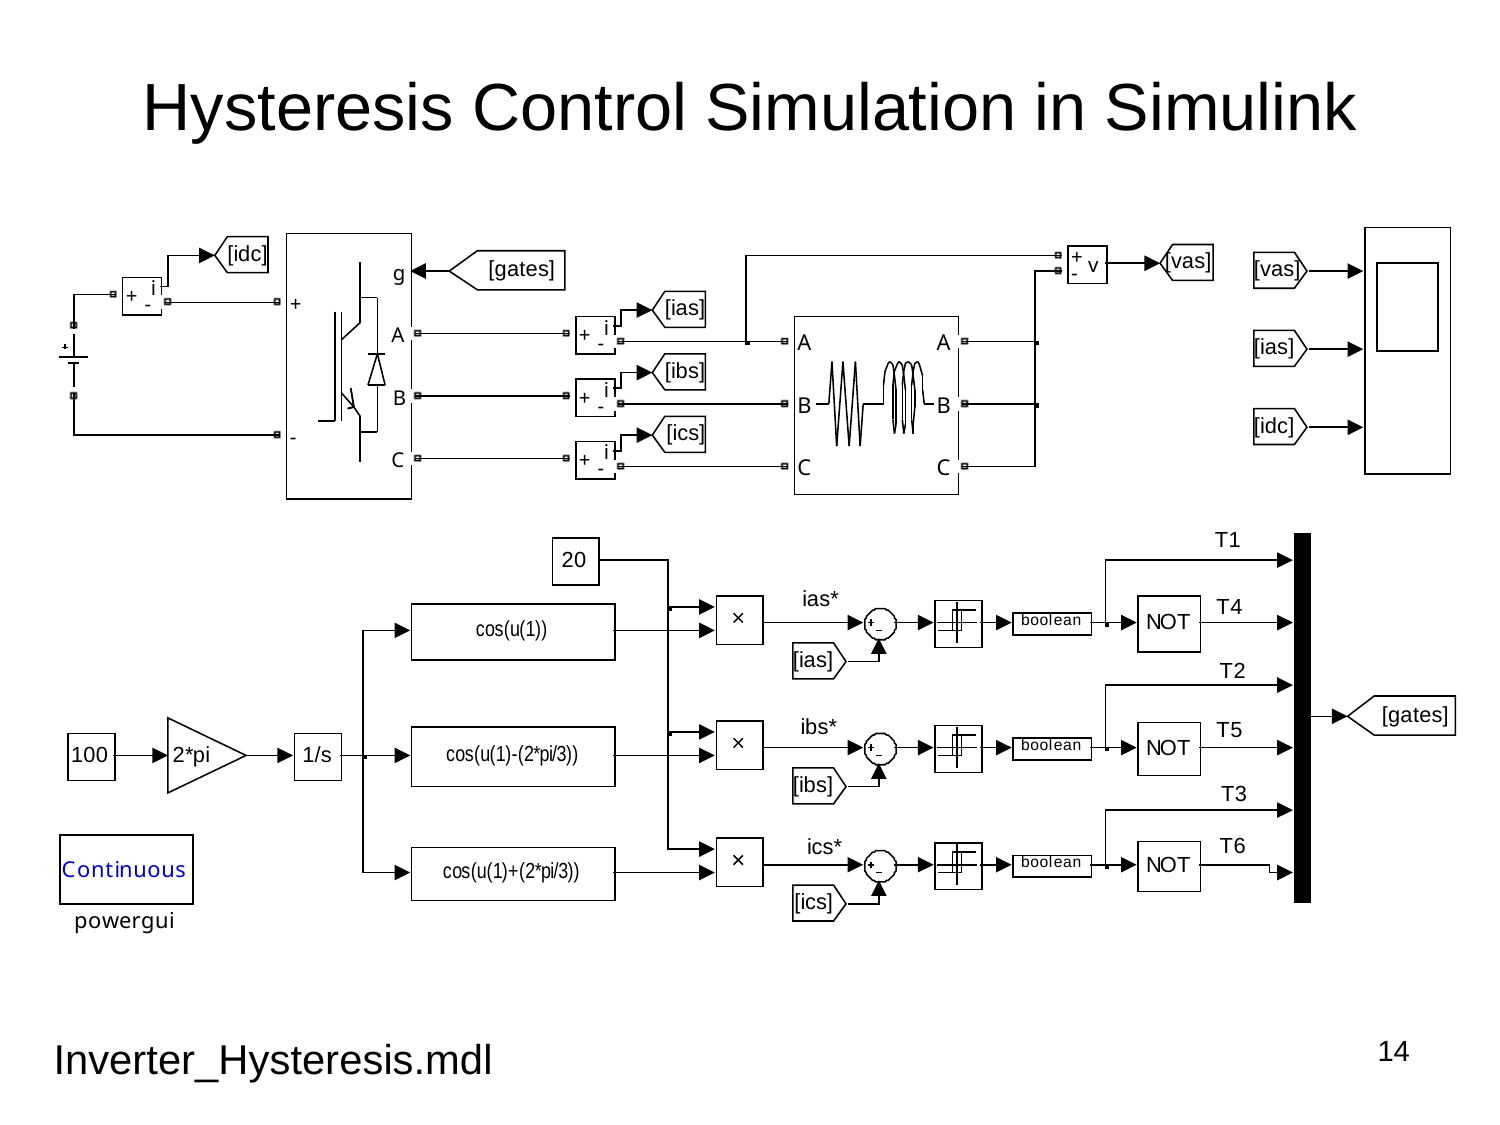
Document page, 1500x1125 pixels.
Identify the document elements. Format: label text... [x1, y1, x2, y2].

text_box Inverter_Hysteresis.mdl [38, 1025, 508, 1090]
picture [37, 212, 1463, 938]
slide_number 13 [1074, 1024, 1426, 1103]
title Hysteresis Control Simulation in Simulink [74, 44, 1426, 163]
